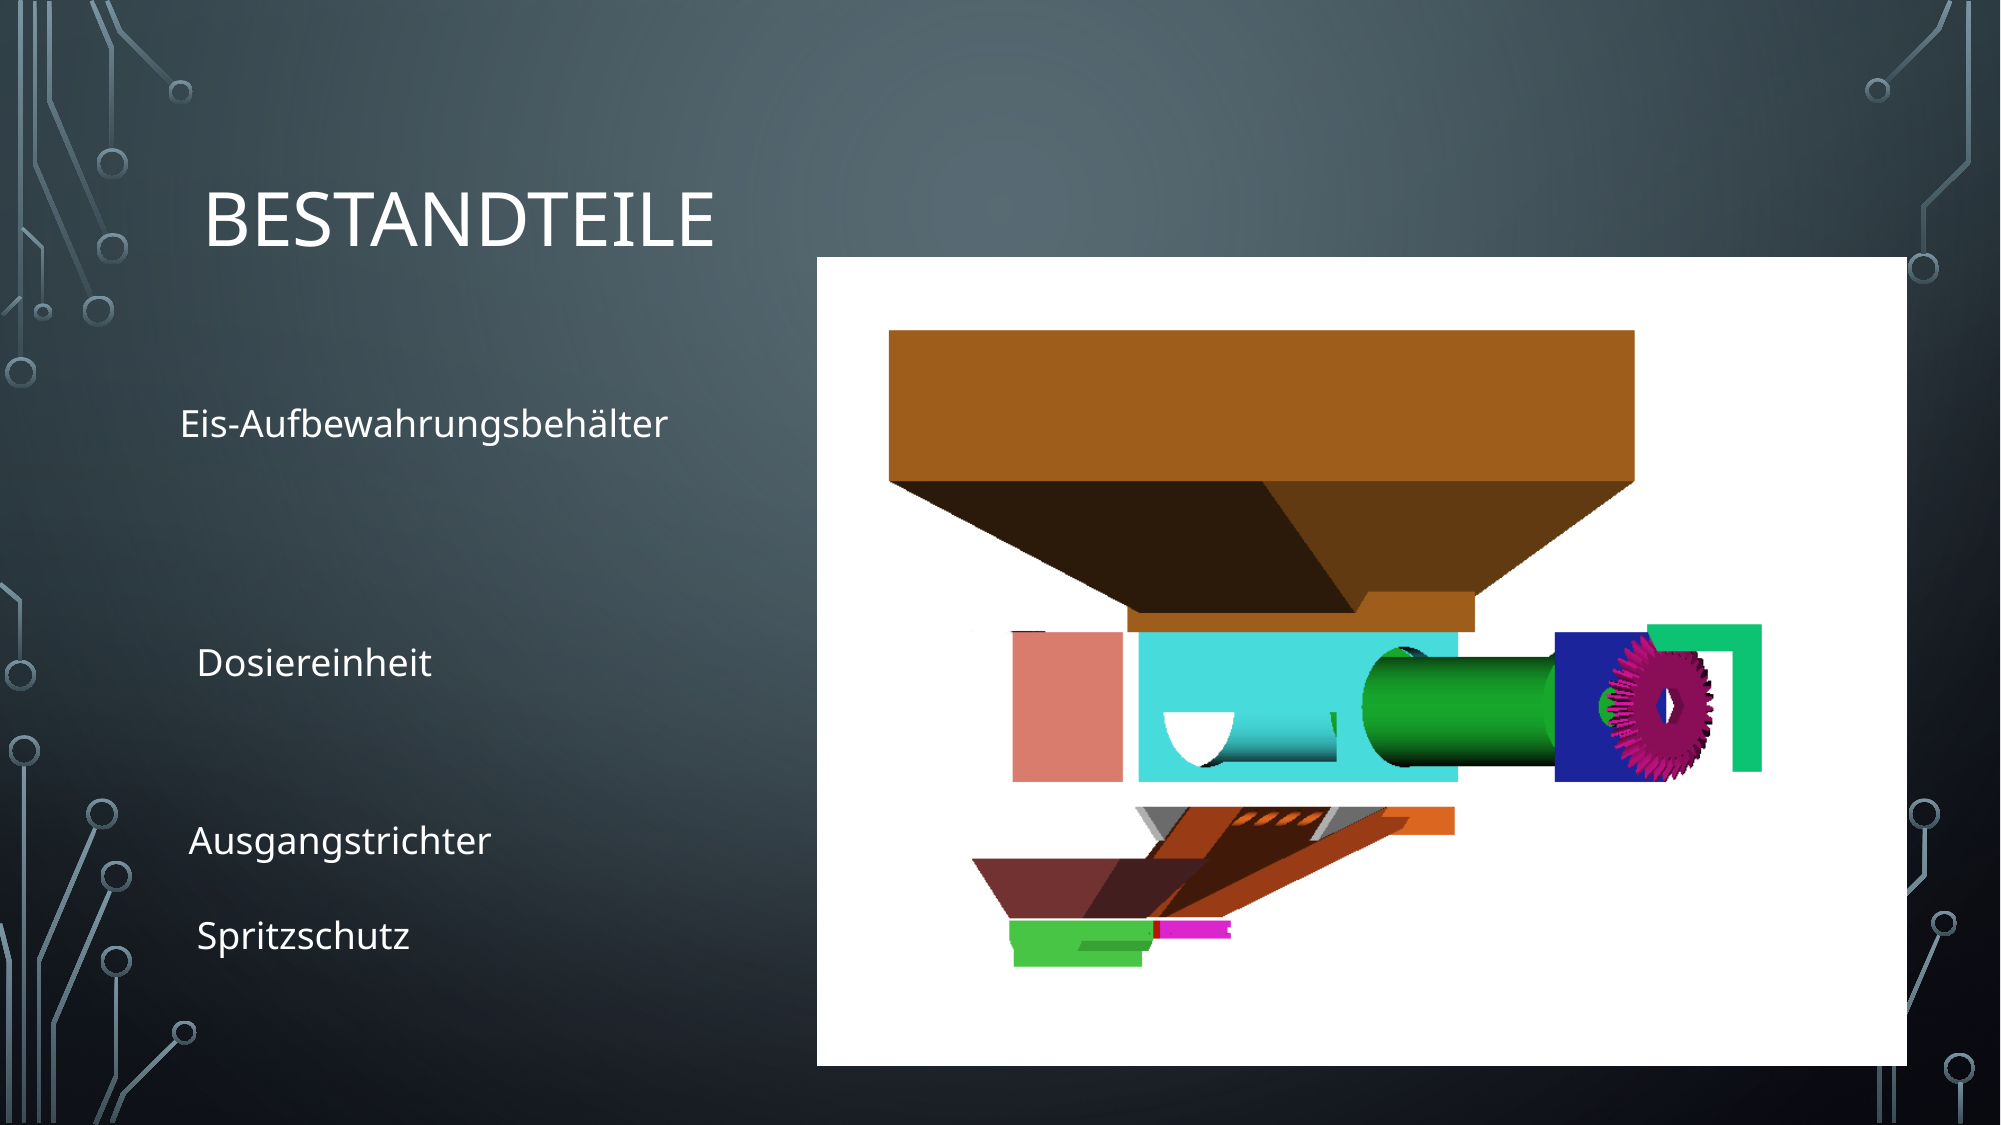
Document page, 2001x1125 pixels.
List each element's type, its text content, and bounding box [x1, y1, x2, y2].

title Bestandteile [187, 101, 1813, 344]
text_box Dosiereinheit [181, 631, 448, 691]
text_box Eis-Aufbewahrungsbehälter [164, 392, 684, 452]
text_box Ausgangstrichter [173, 809, 508, 870]
text_box Spritzschutz [182, 904, 426, 965]
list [817, 257, 1907, 1066]
